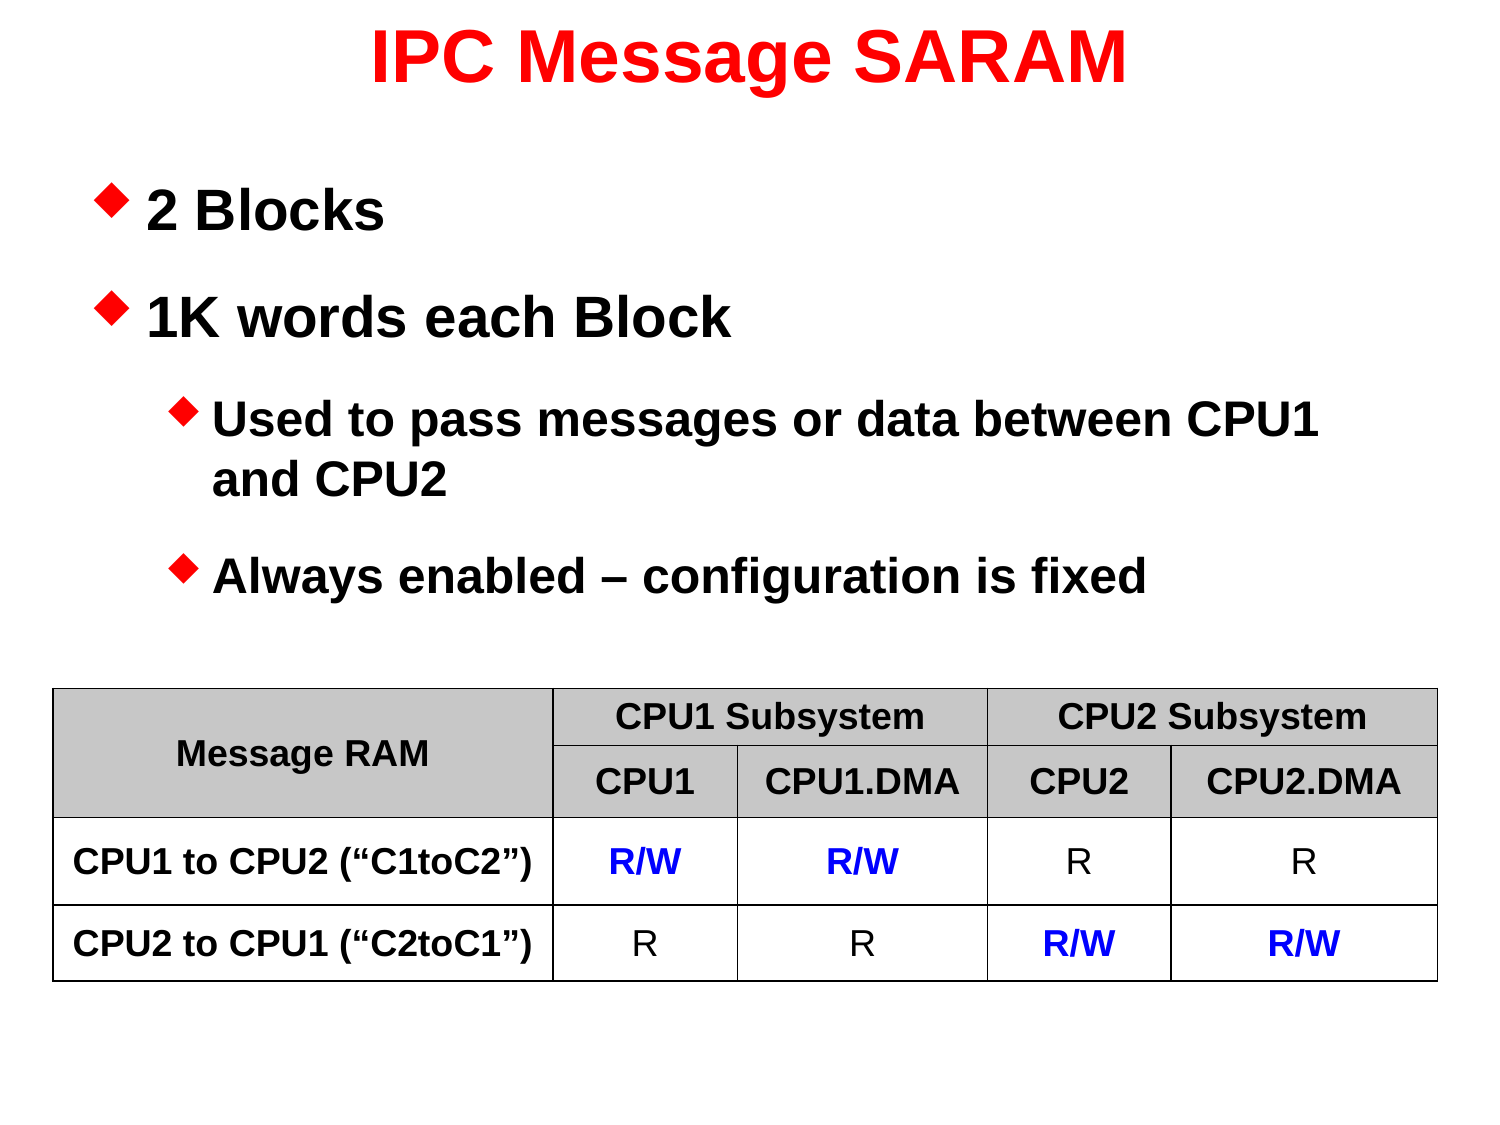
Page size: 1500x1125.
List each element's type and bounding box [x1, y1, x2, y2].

table_cell [988, 906, 1170, 980]
table_cell [554, 906, 737, 980]
table_cell [738, 746, 987, 817]
table_header [554, 689, 987, 745]
table_cell [54, 906, 552, 980]
table_cell [988, 746, 1170, 817]
table_cell [554, 818, 737, 904]
table_header [54, 689, 552, 817]
table_cell [1172, 818, 1437, 904]
list [75, 164, 1425, 642]
table_cell [738, 906, 987, 980]
table_cell [1172, 906, 1437, 980]
table_cell [554, 746, 737, 817]
table_header [988, 689, 1437, 745]
table_cell [54, 818, 552, 904]
title [0, 0, 1500, 122]
table_cell [738, 818, 987, 904]
table_cell [988, 818, 1170, 904]
table_cell [1172, 746, 1437, 817]
